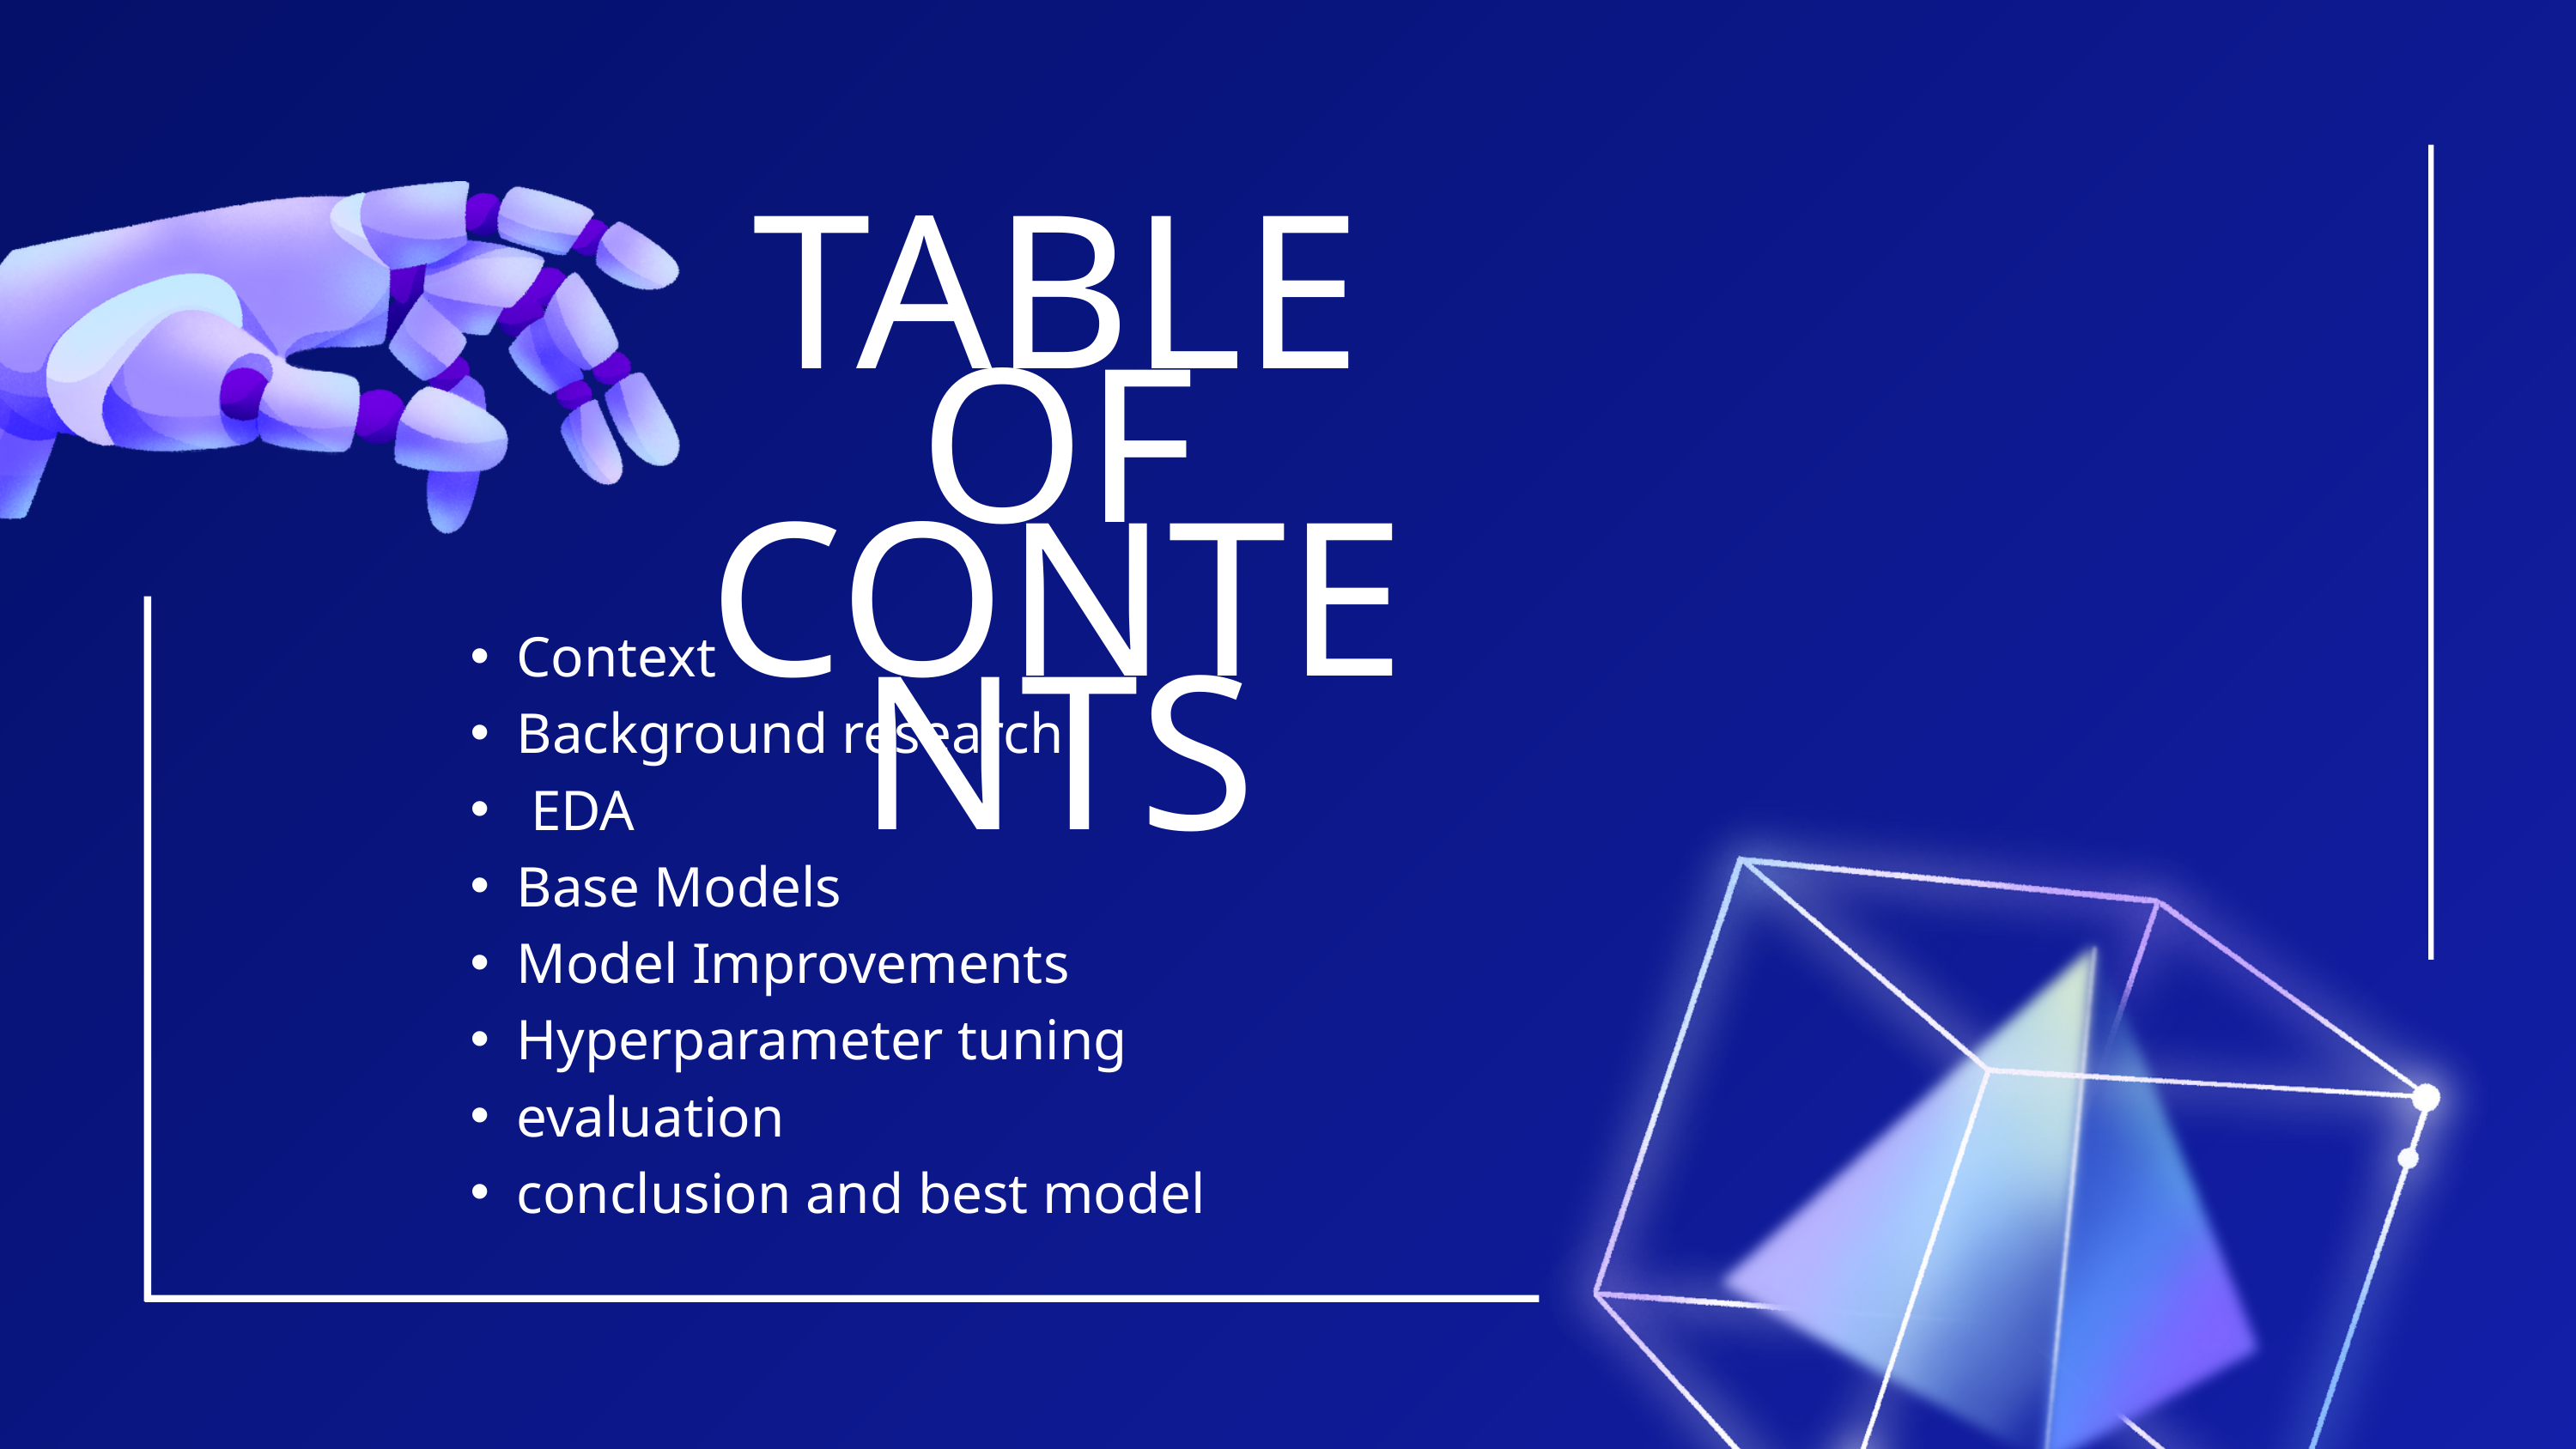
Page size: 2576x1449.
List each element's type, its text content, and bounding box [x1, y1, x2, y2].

text_box [1539, 797, 2500, 1449]
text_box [144, 596, 1540, 1301]
text_box TABLE OF CONTENTS [680, 258, 1435, 595]
text_box [0, 181, 681, 535]
